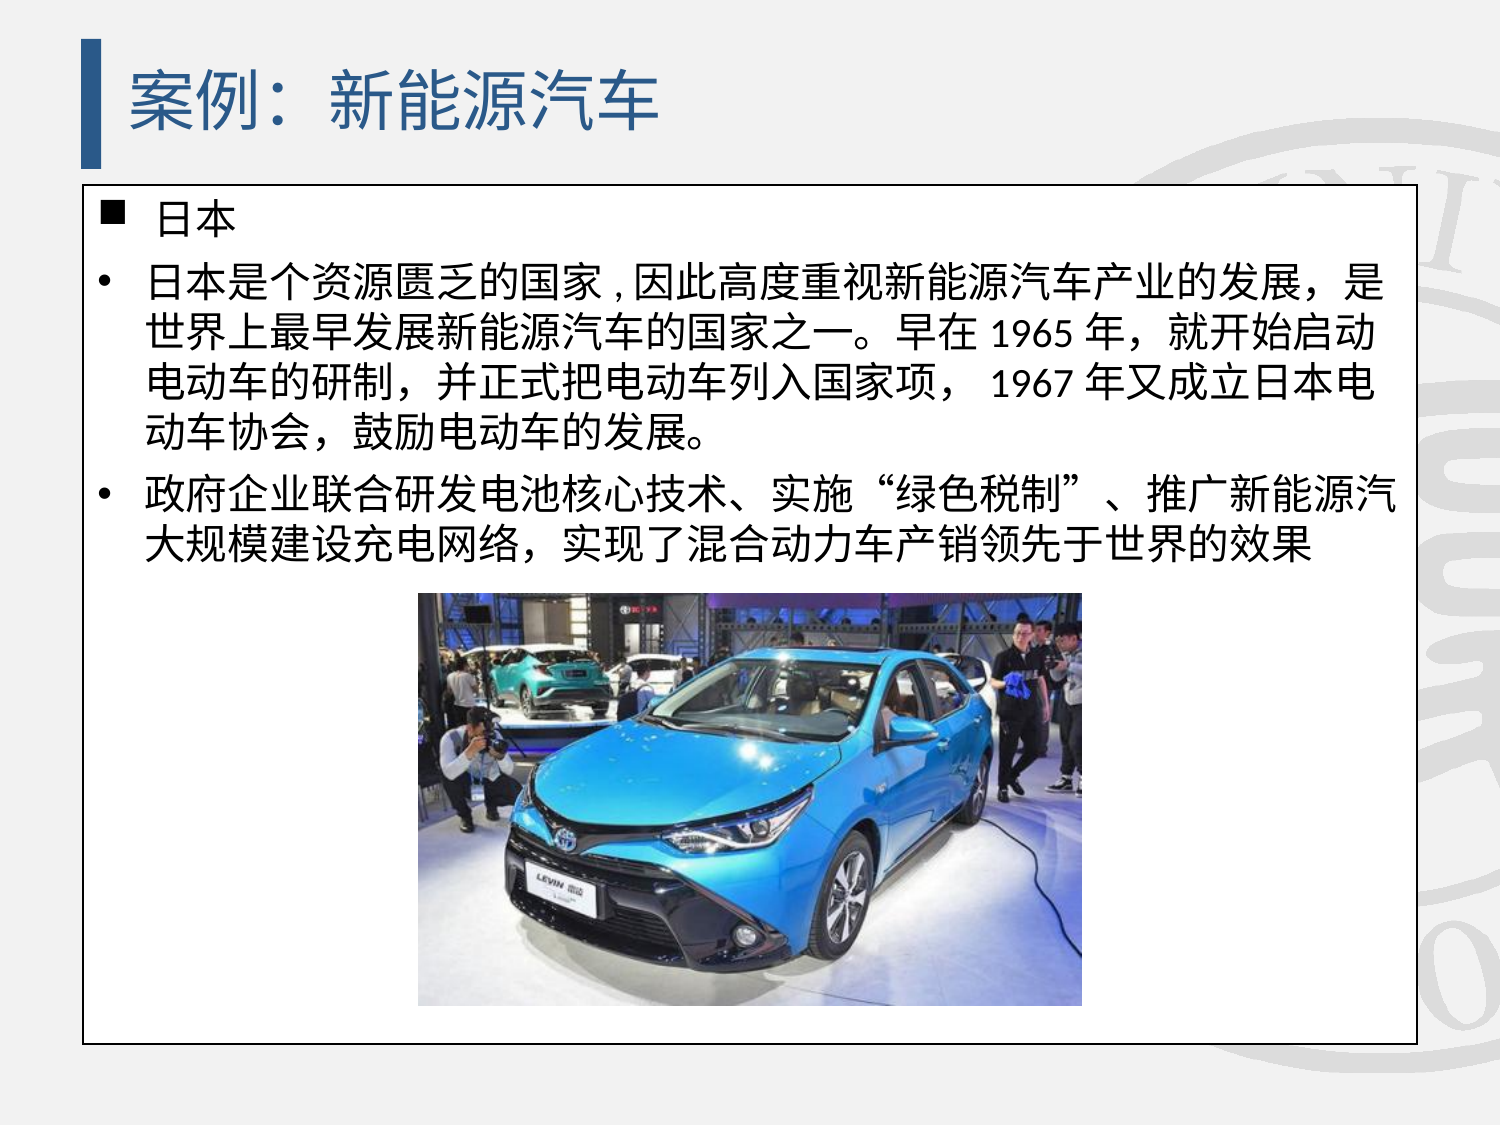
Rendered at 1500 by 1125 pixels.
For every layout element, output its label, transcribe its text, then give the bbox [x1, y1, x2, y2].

text_box [82, 184, 1418, 1045]
title 案例：新能源汽车 [113, 49, 1387, 159]
text_box 日本 日本是个资源匮乏的国家,因此高度重视新能源汽车产业的发展，是世界上最早发展新能源汽车的国家之一。早在1965年，就开始启动电动车的研制，并正式把电动车列入国家项，1967年又成立日本电动车协会，鼓励电动车的发展。 政府企业联合研发电池核心技术、实施“绿色税制”、推广新能源汽大规模建设充电网络，实现了混合动力车产销领先于世界的效果 [82, 185, 1417, 576]
picture [418, 593, 1082, 1006]
